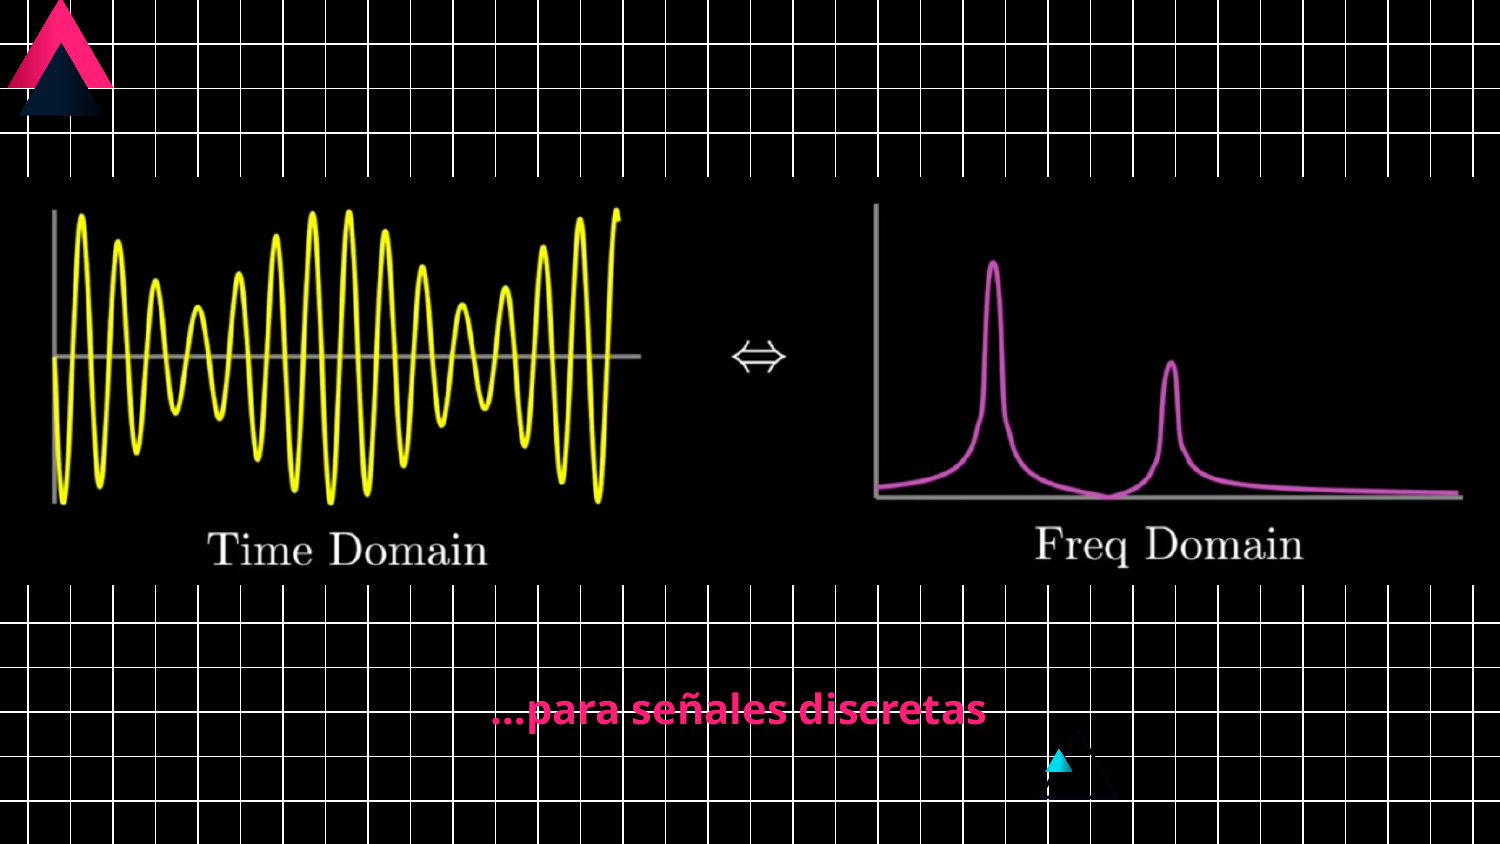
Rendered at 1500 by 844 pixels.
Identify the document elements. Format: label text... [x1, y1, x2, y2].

picture [0, 176, 1500, 586]
text_box …para señales discretas [475, 654, 1132, 748]
